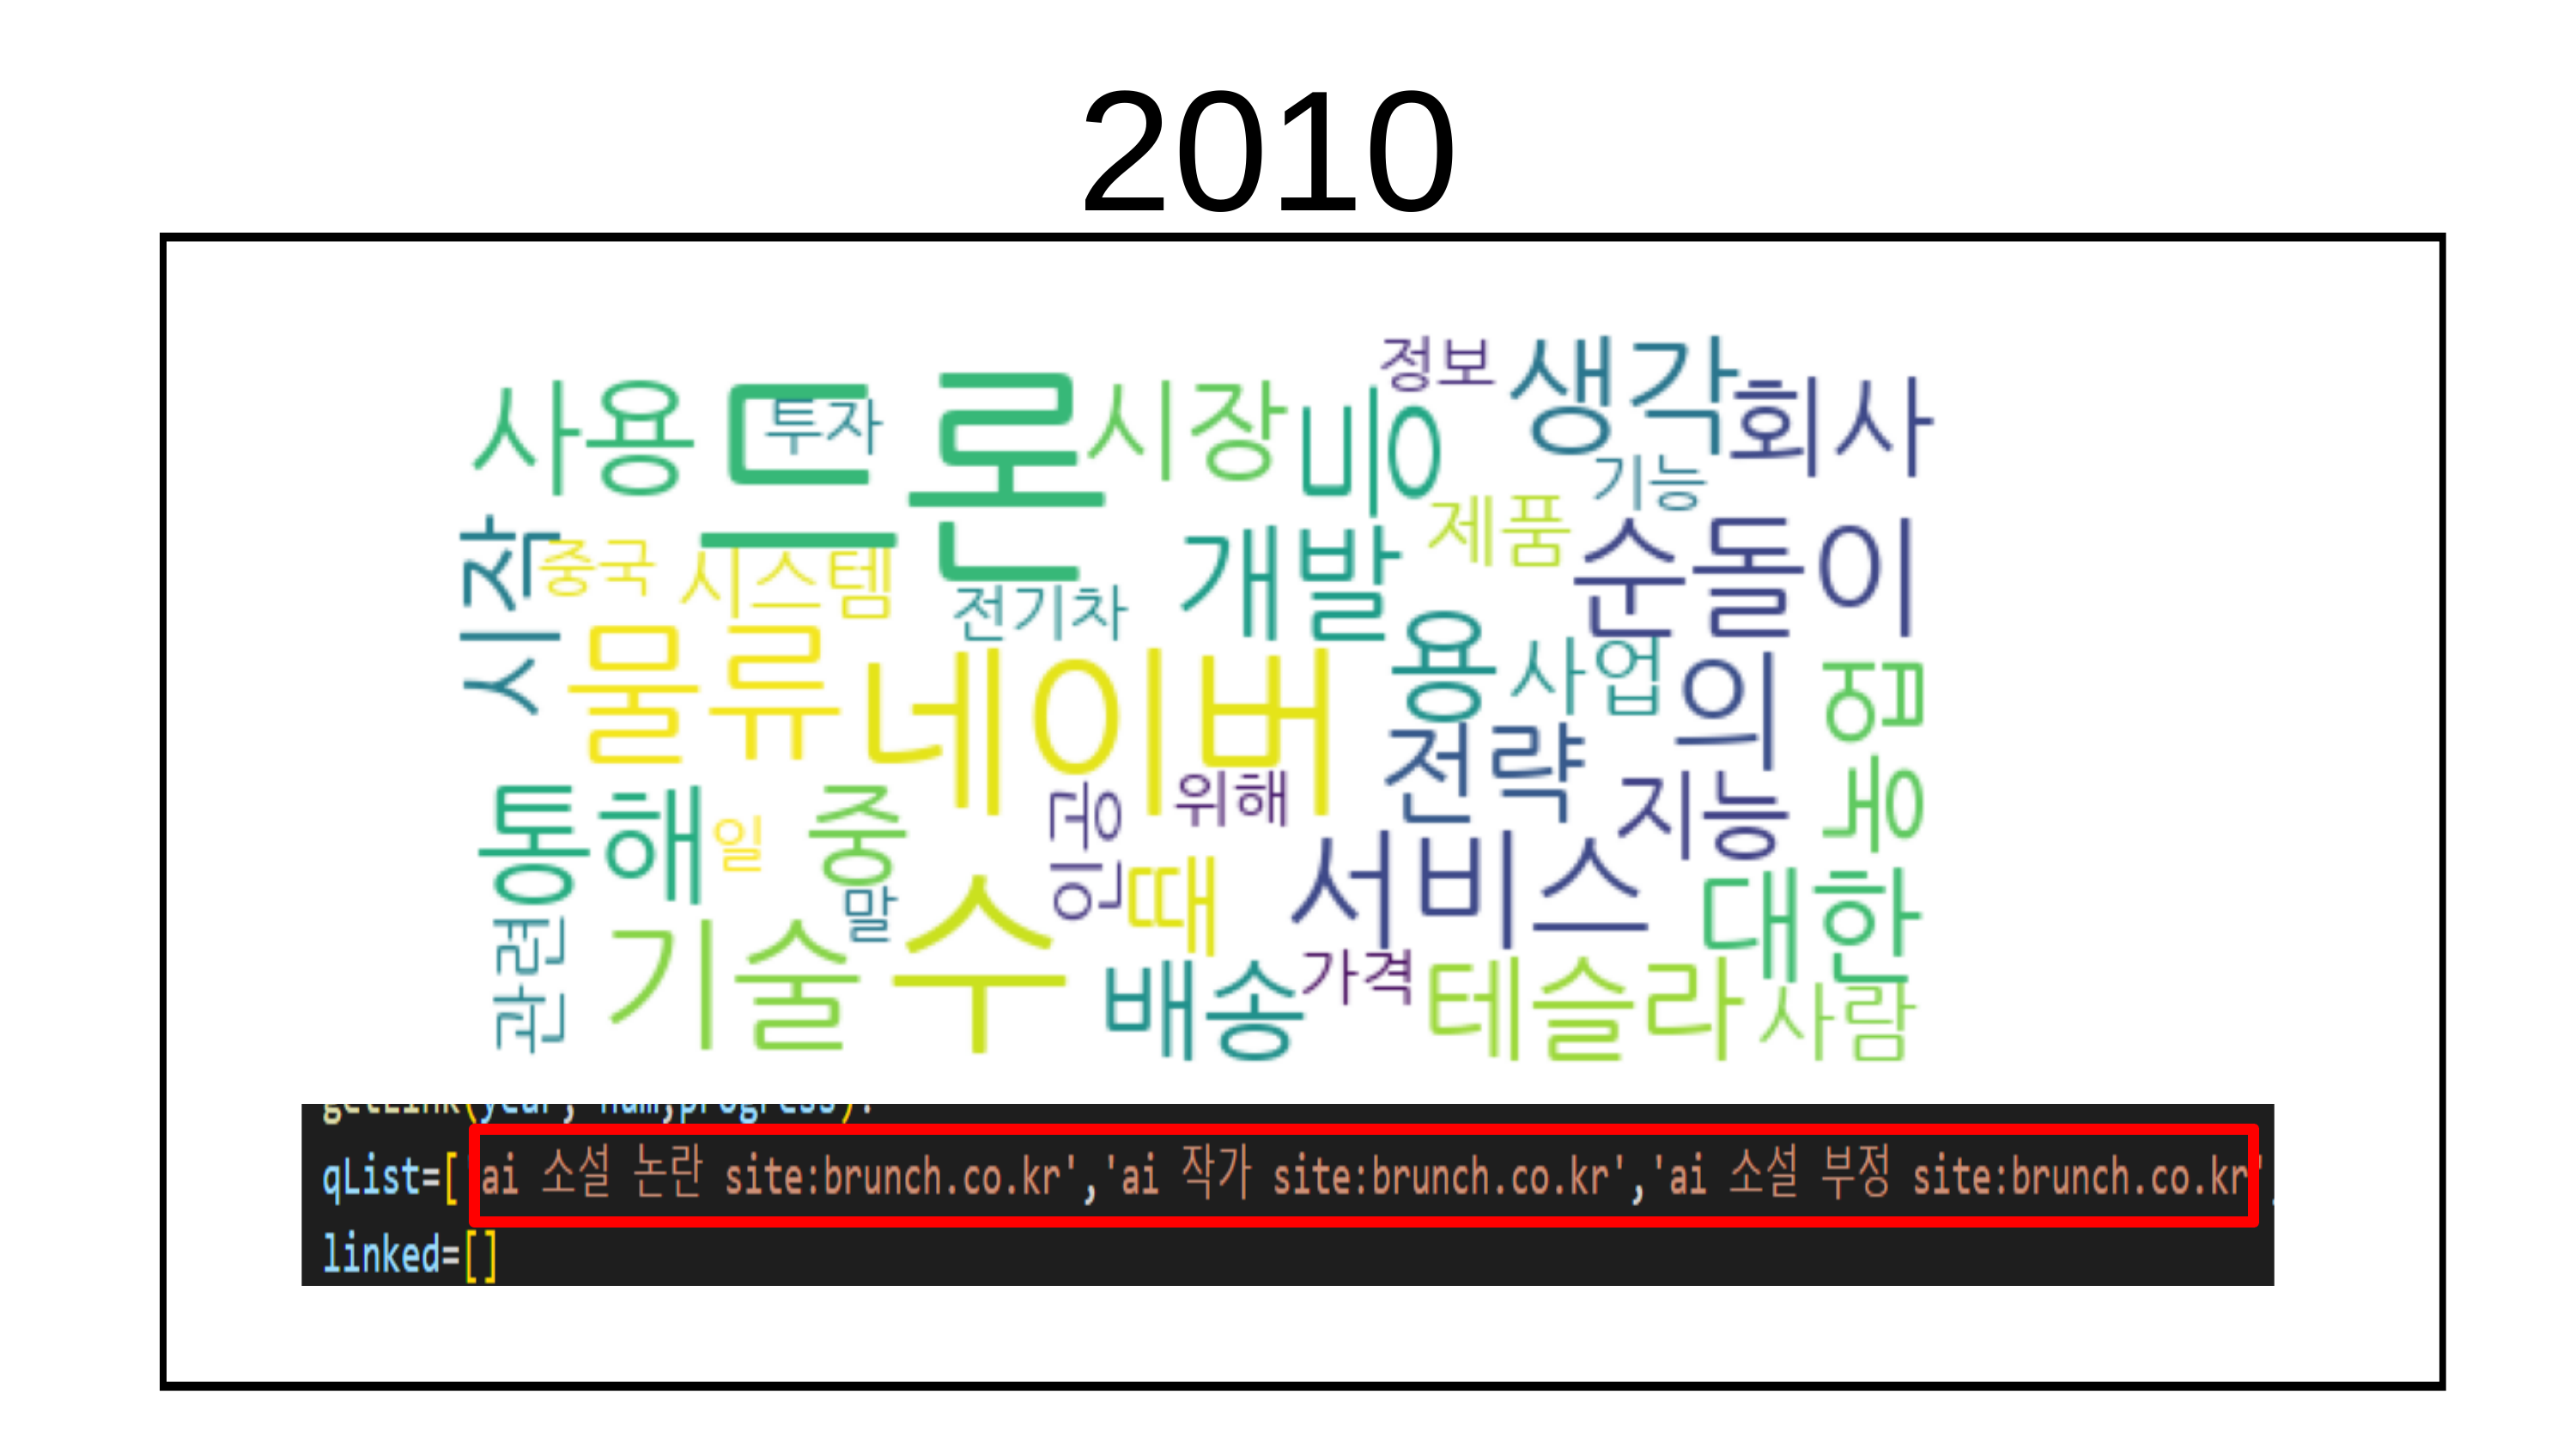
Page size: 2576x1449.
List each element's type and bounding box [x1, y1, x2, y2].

text_box [159, 232, 2446, 1391]
picture [301, 270, 2275, 1286]
text_box [355, 106, 2221, 230]
